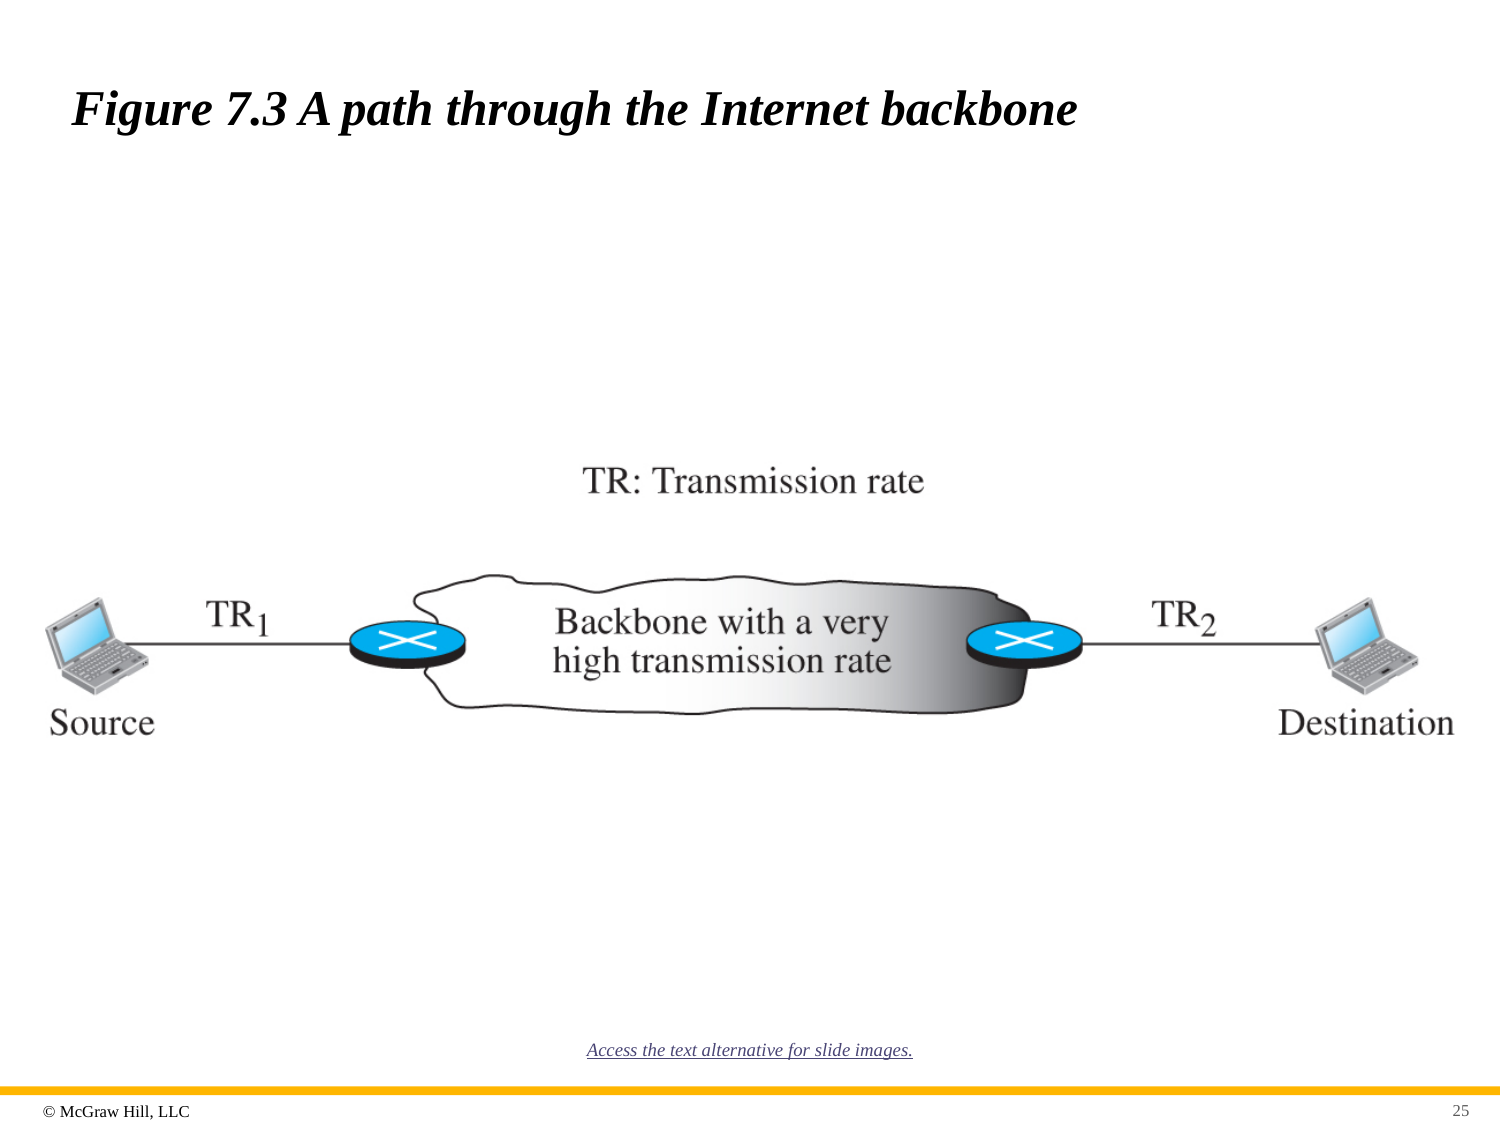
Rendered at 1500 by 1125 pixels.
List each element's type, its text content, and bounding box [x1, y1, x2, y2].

slide_number 25 [1418, 1096, 1477, 1123]
list Access the text alternative for slide images. [525, 1033, 975, 1066]
title Figure 7.3 A path through the Internet backbone [56, 50, 1444, 162]
picture [44, 461, 1455, 751]
